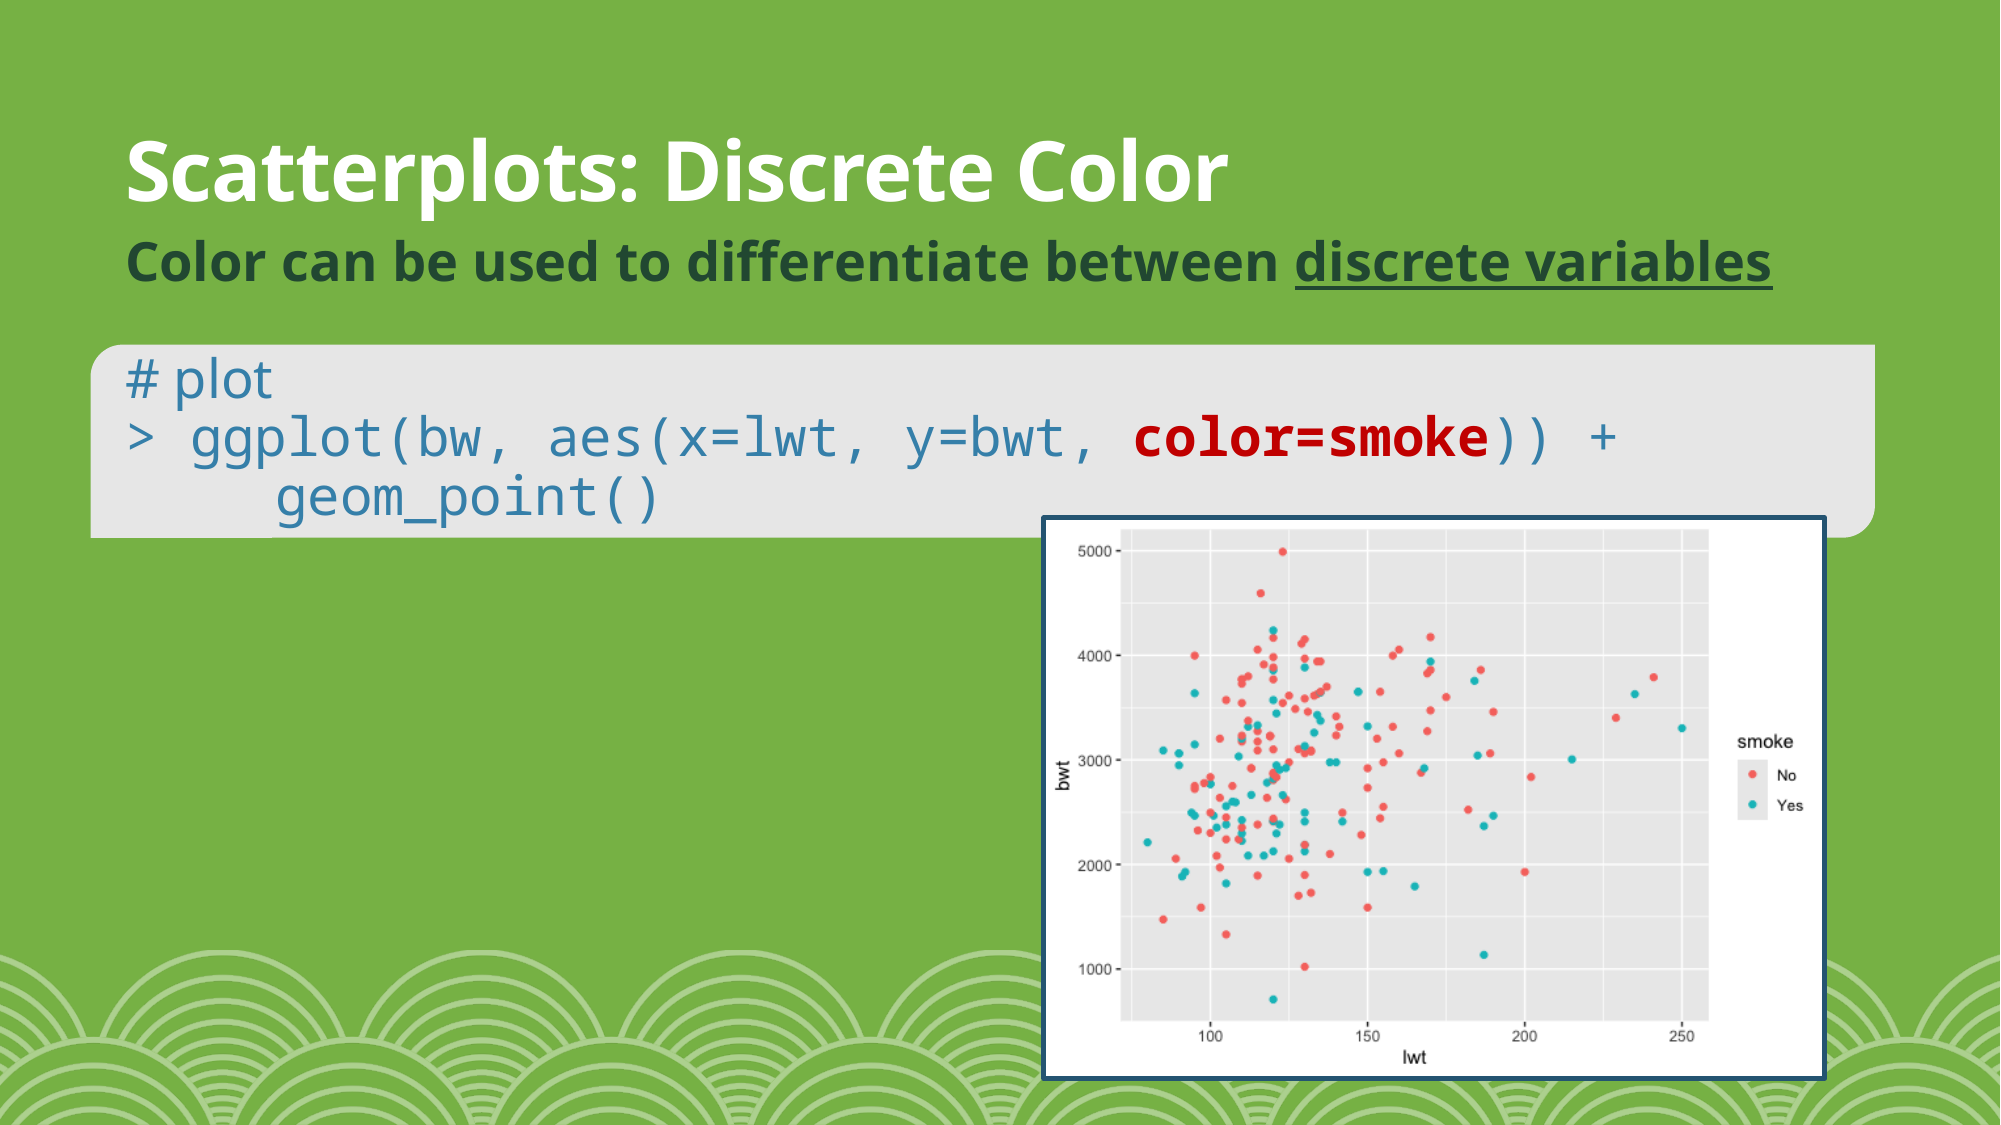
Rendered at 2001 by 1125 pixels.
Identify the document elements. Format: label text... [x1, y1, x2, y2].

text_box [89, 343, 125, 539]
list Color can be used to differentiate between discrete variables # plot > ggplot(bw, aes(x=lwt, y=bwt, color=smoke)) + geom_point() [125, 234, 1875, 1022]
title Scatterplots: Discrete Color [125, 117, 1875, 219]
picture [1046, 520, 1823, 1077]
